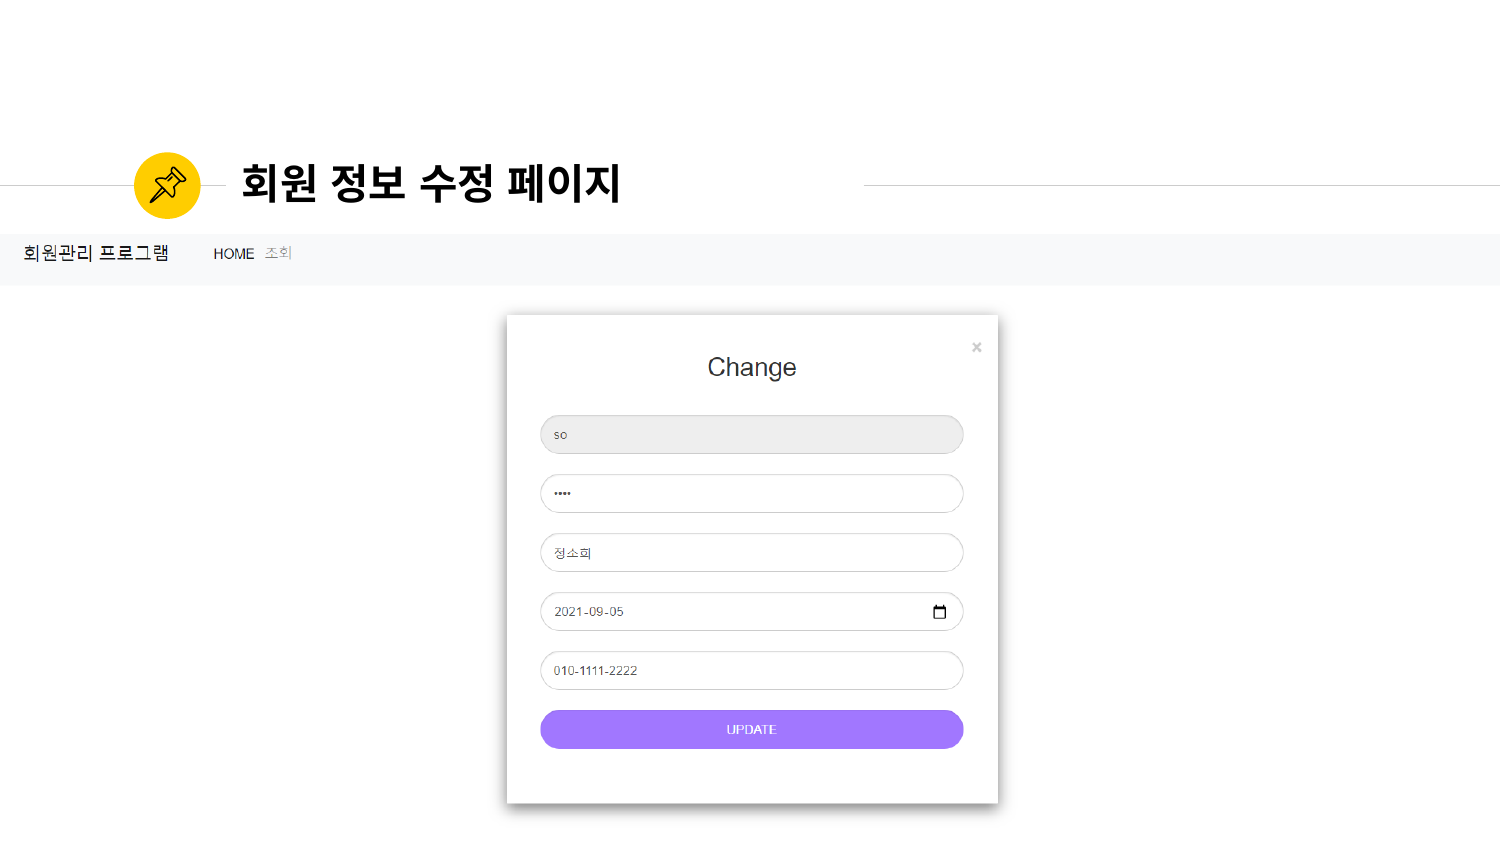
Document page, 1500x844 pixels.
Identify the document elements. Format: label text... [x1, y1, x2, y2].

title 회원 정보 수정 페이지 [226, 146, 863, 219]
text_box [150, 166, 186, 203]
picture [0, 234, 1500, 844]
